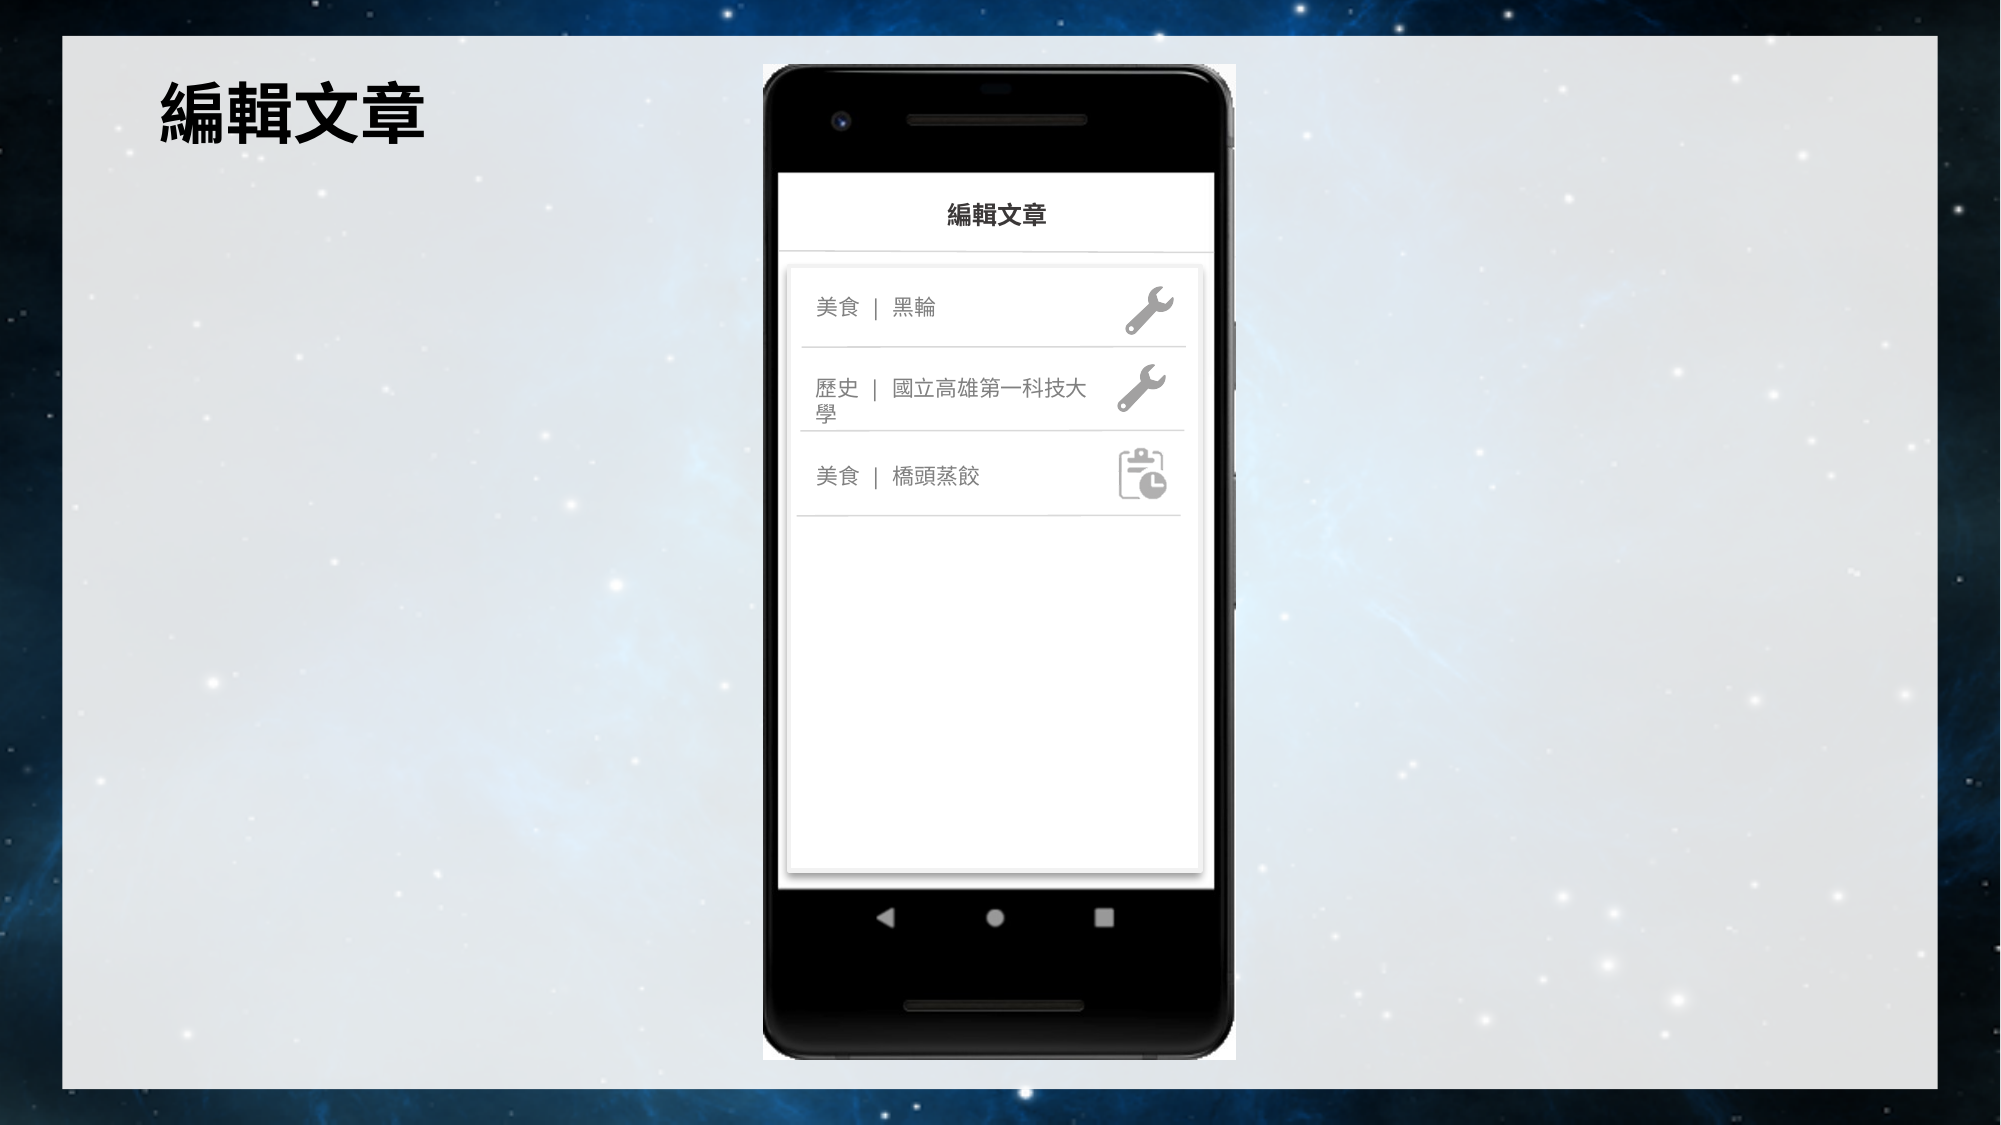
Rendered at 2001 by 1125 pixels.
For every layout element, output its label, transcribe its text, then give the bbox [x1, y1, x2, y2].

text_box [62, 35, 1938, 1090]
picture [0, 0, 2001, 1125]
text_box 編輯文章 [145, 64, 442, 160]
